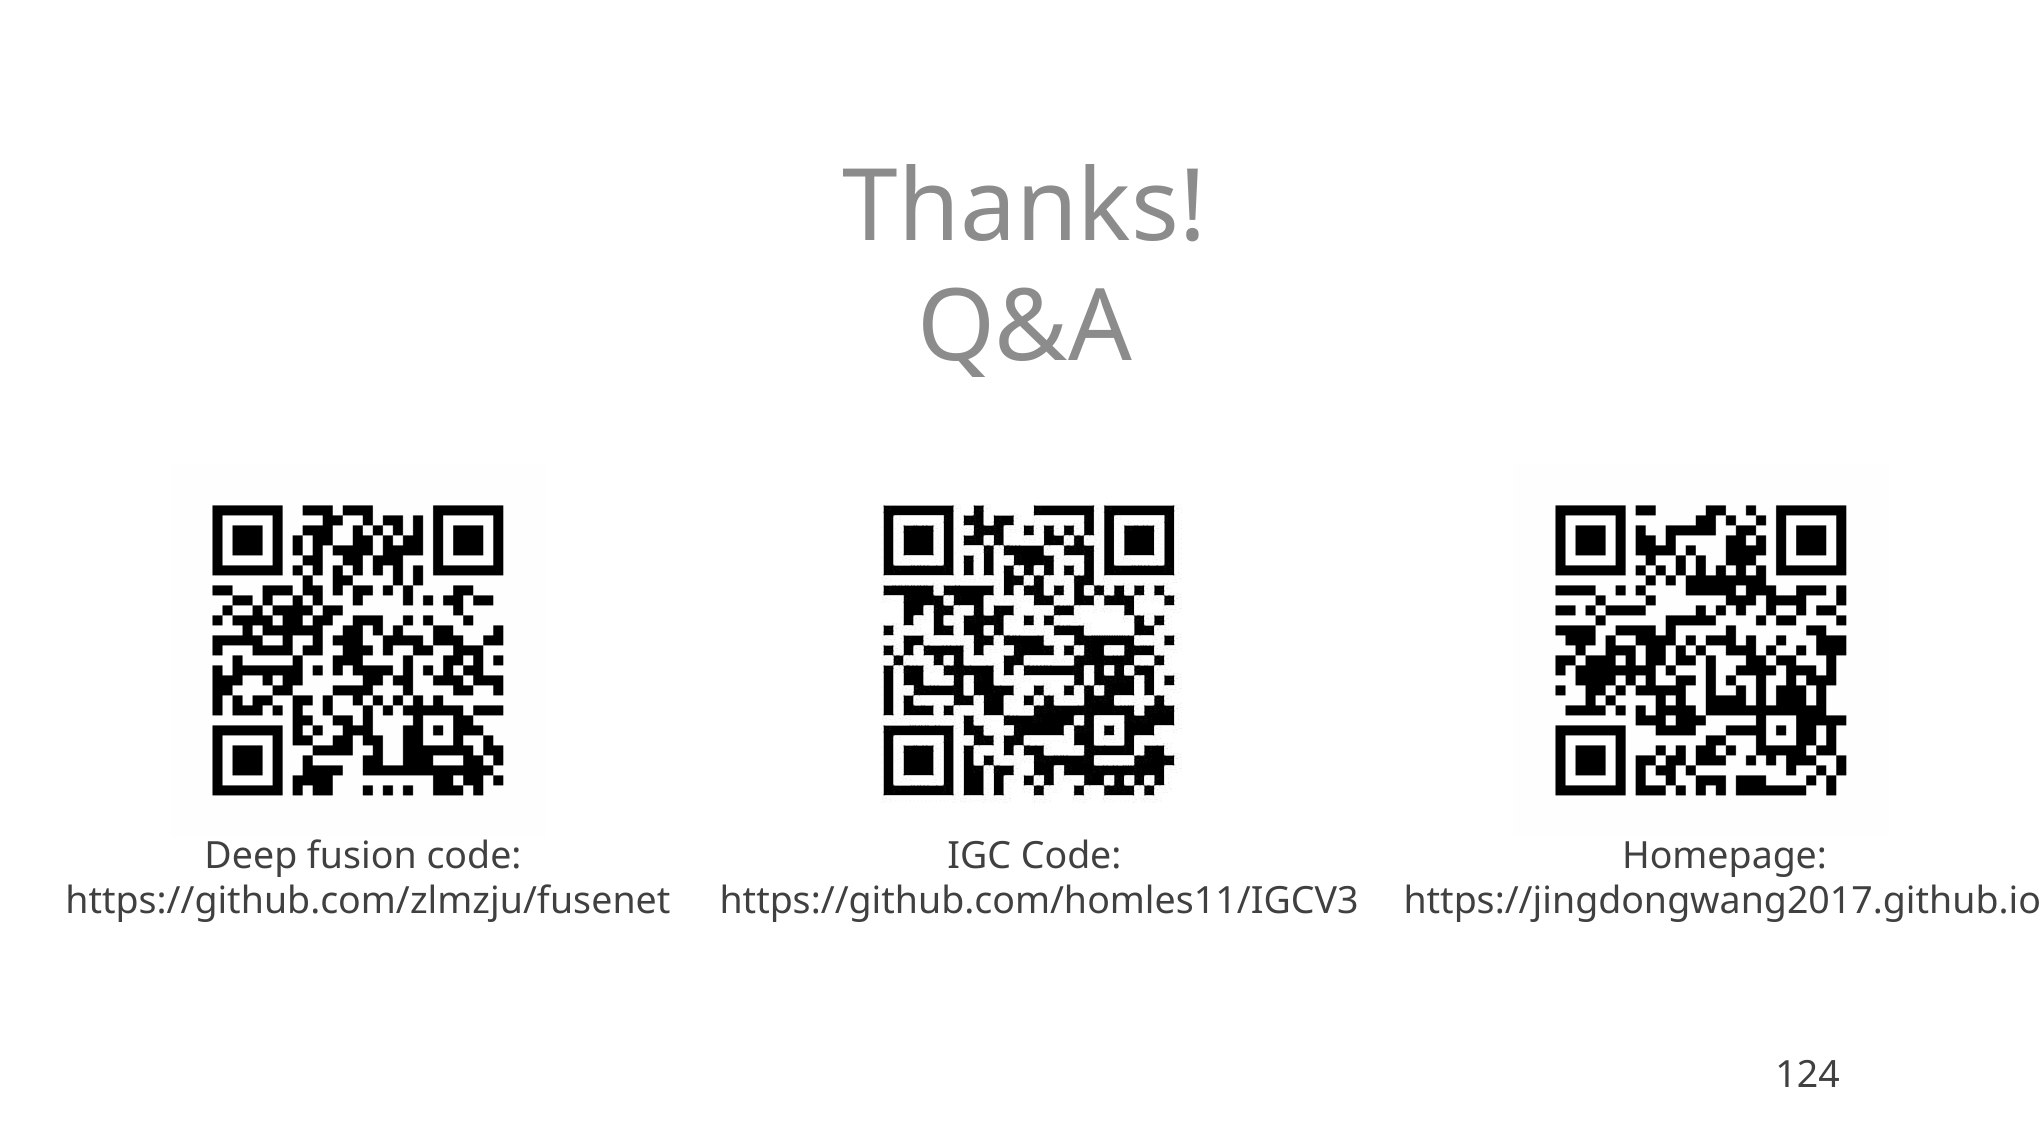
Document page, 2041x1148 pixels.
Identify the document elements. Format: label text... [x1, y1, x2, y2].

text_box IGC Code: https://github.com/homles11/IGCV3 [704, 823, 1374, 929]
text_box Homepage: https://jingdongwang2017.github.io/ [1388, 823, 2041, 929]
text_box Thanks! Q&A [644, 198, 1396, 387]
picture [1512, 462, 1889, 839]
picture [841, 462, 1217, 839]
picture [169, 462, 546, 839]
slide_number 124 [1582, 1042, 2033, 1103]
text_box Deep fusion code: https://github.com/zlmzju/fusenet [50, 823, 686, 929]
